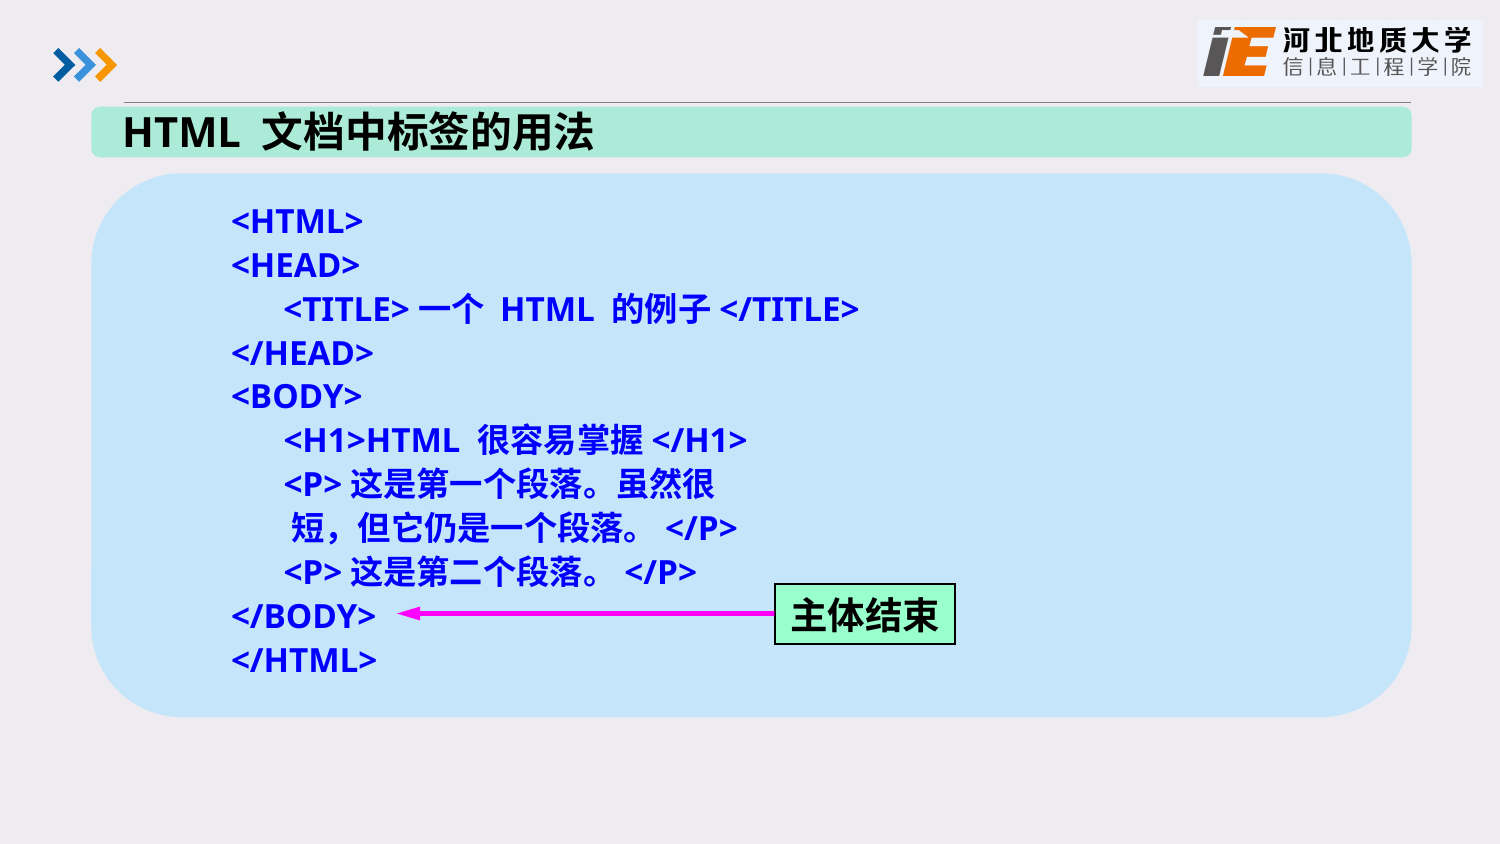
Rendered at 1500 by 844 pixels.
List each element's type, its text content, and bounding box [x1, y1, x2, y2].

text_box [611, 106, 1412, 158]
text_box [396, 584, 957, 646]
text_box <HTML> <HEAD> <TITLE>一个 HTML 的例子</TITLE> </HEAD> <BODY> <H1>HTML 很容易掌握</H1> <P>这是第一个段落。虽然很 短，但它仍是一个段落。</P> <P>这是第二个段落。</P> </BODY> </HTML> [216, 188, 994, 687]
picture [1198, 20, 1483, 87]
text_box [91, 106, 107, 158]
text_box [89, 171, 1414, 720]
text_box HTML 文档中标签的用法 [107, 98, 611, 163]
